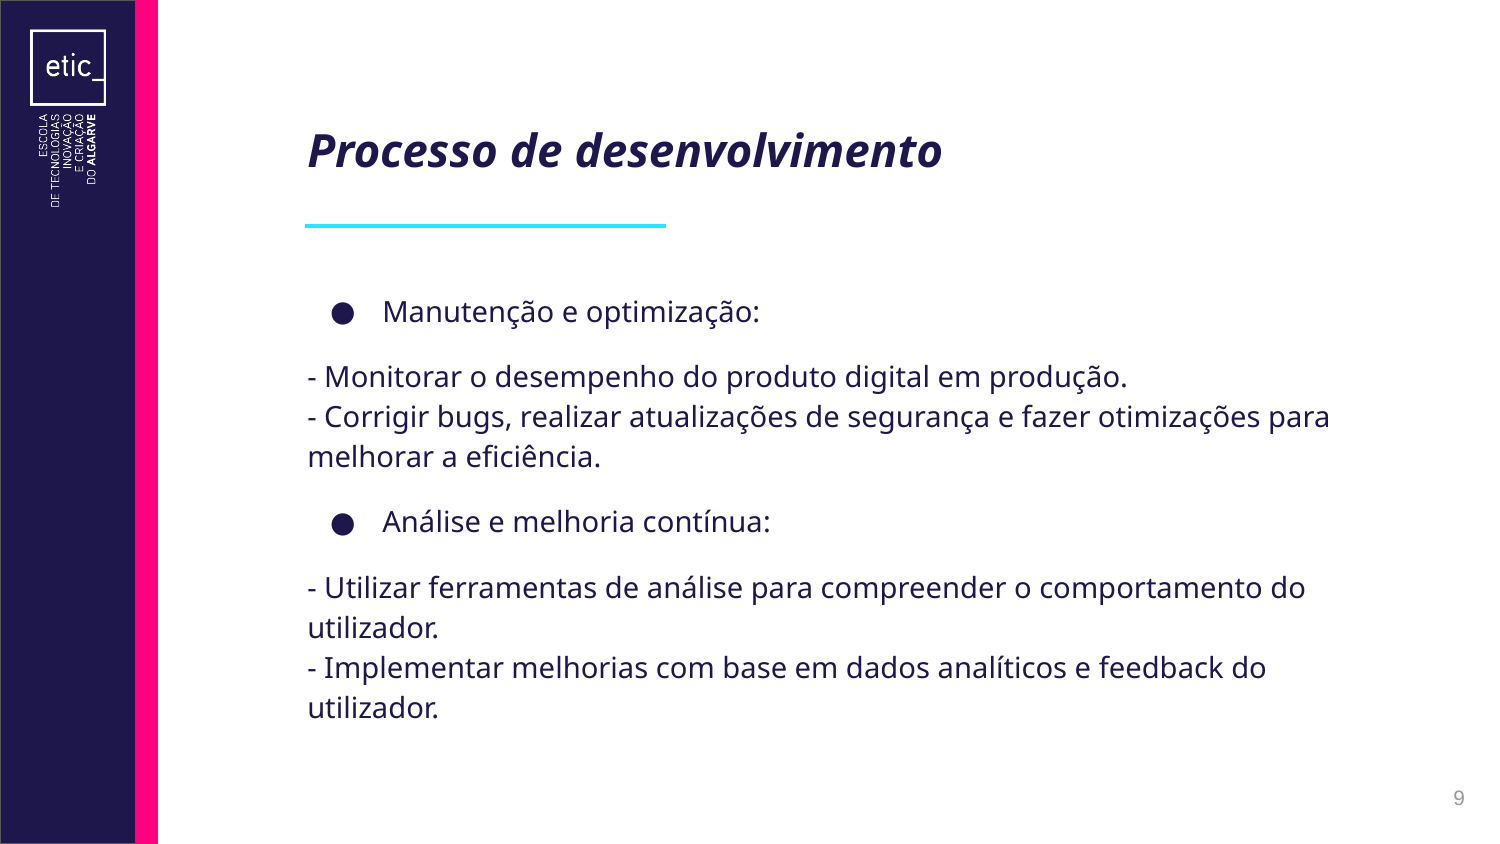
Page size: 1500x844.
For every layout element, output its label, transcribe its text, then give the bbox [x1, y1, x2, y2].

picture [30, 29, 106, 207]
slide_number ‹#› [1389, 764, 1480, 830]
title Processo de desenvolvimento [292, 80, 1162, 219]
list Manutenção e optimização: - Monitorar o desempenho do produto digital em produção. - Corrigir bugs, realizar atualizações de segurança e fazer otimizações para melhorar a eficiência. Análise e melhoria contínua: - Utilizar ferramentas de análise para compreender o comportamento do utilizador. - Implementar melhorias com base em dados analíticos e feedback do utilizador. [292, 272, 1403, 823]
